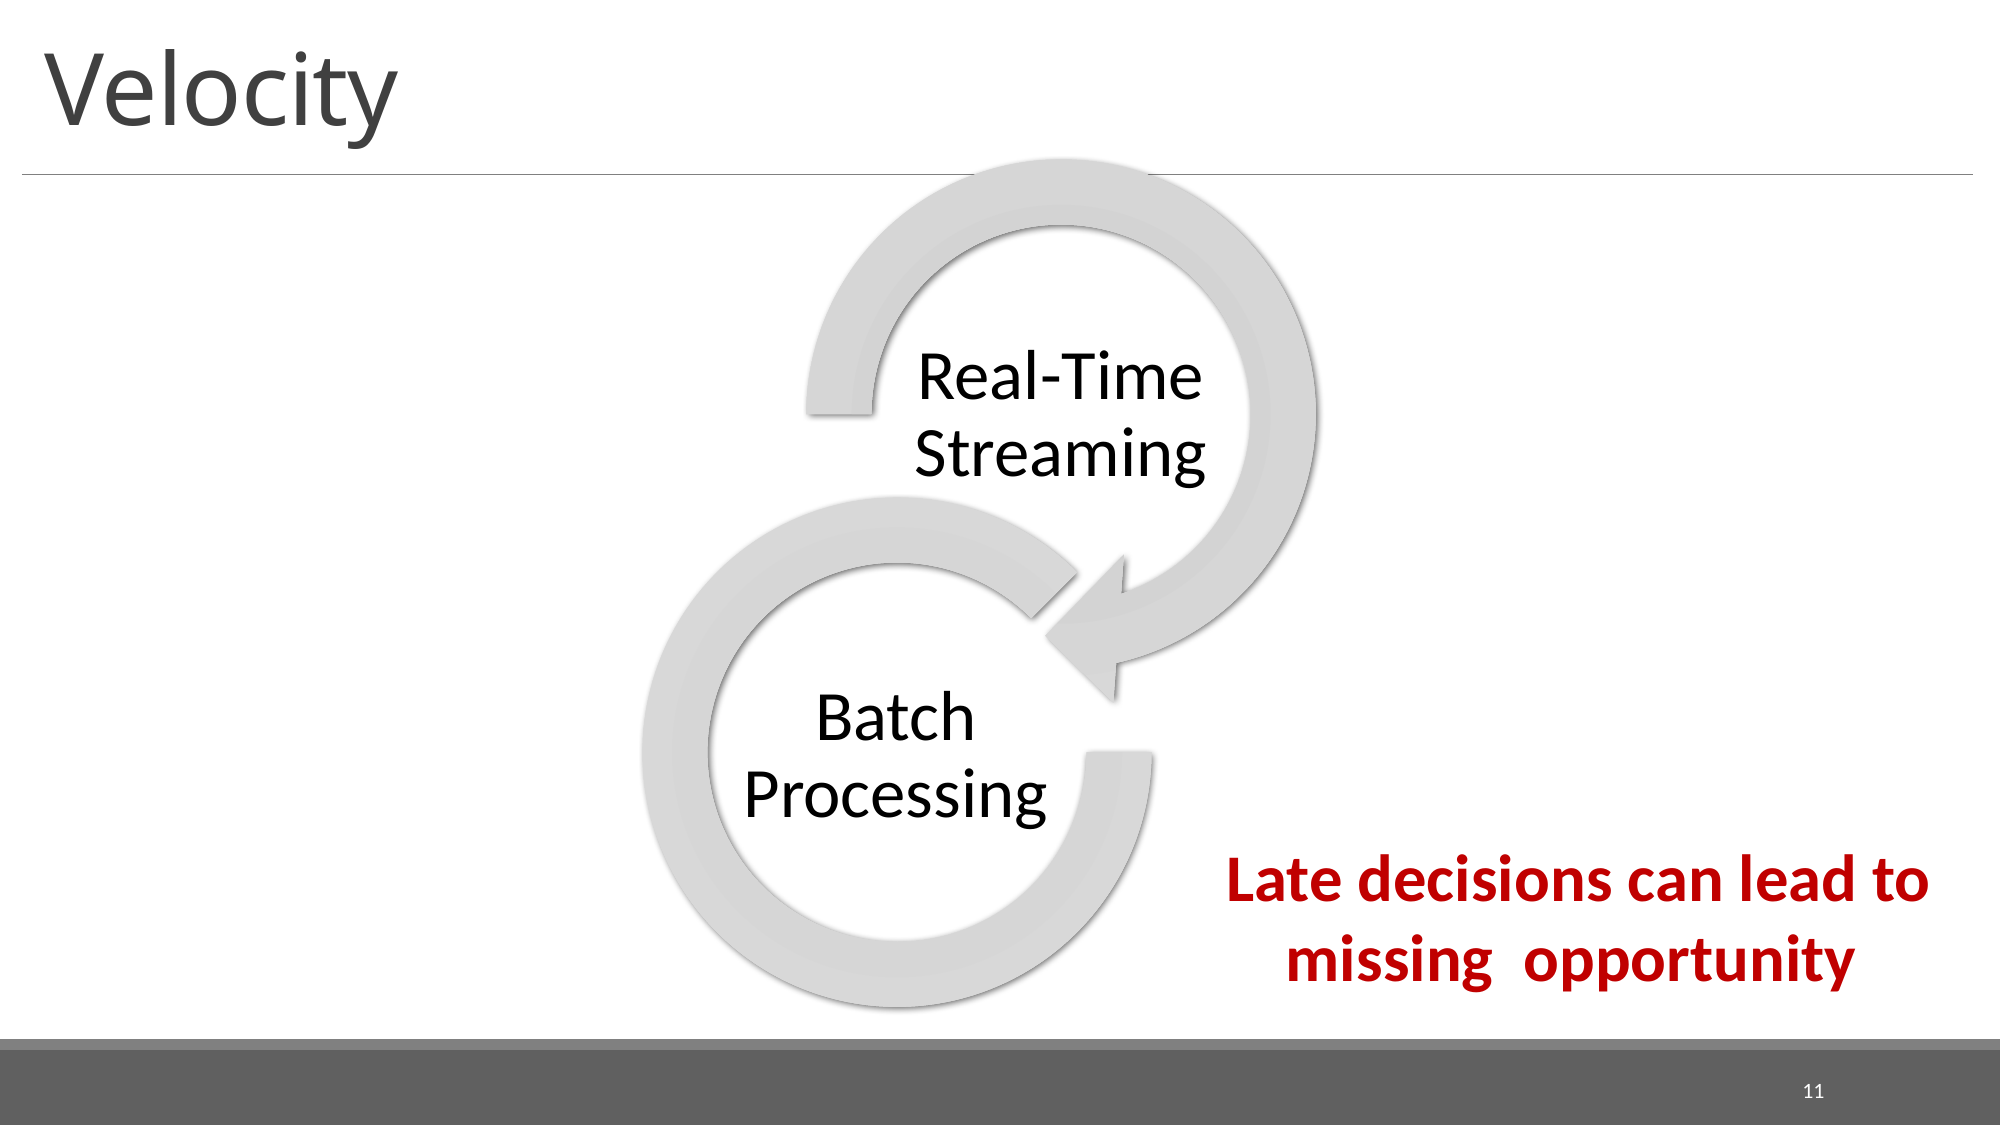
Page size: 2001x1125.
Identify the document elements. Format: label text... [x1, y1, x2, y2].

text_box Late decisions can lead to missing opportunity [1674, 827, 1968, 1003]
title Velocity [29, 22, 1969, 154]
slide_number 11 [1624, 1059, 1840, 1120]
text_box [332, 117, 1668, 1008]
